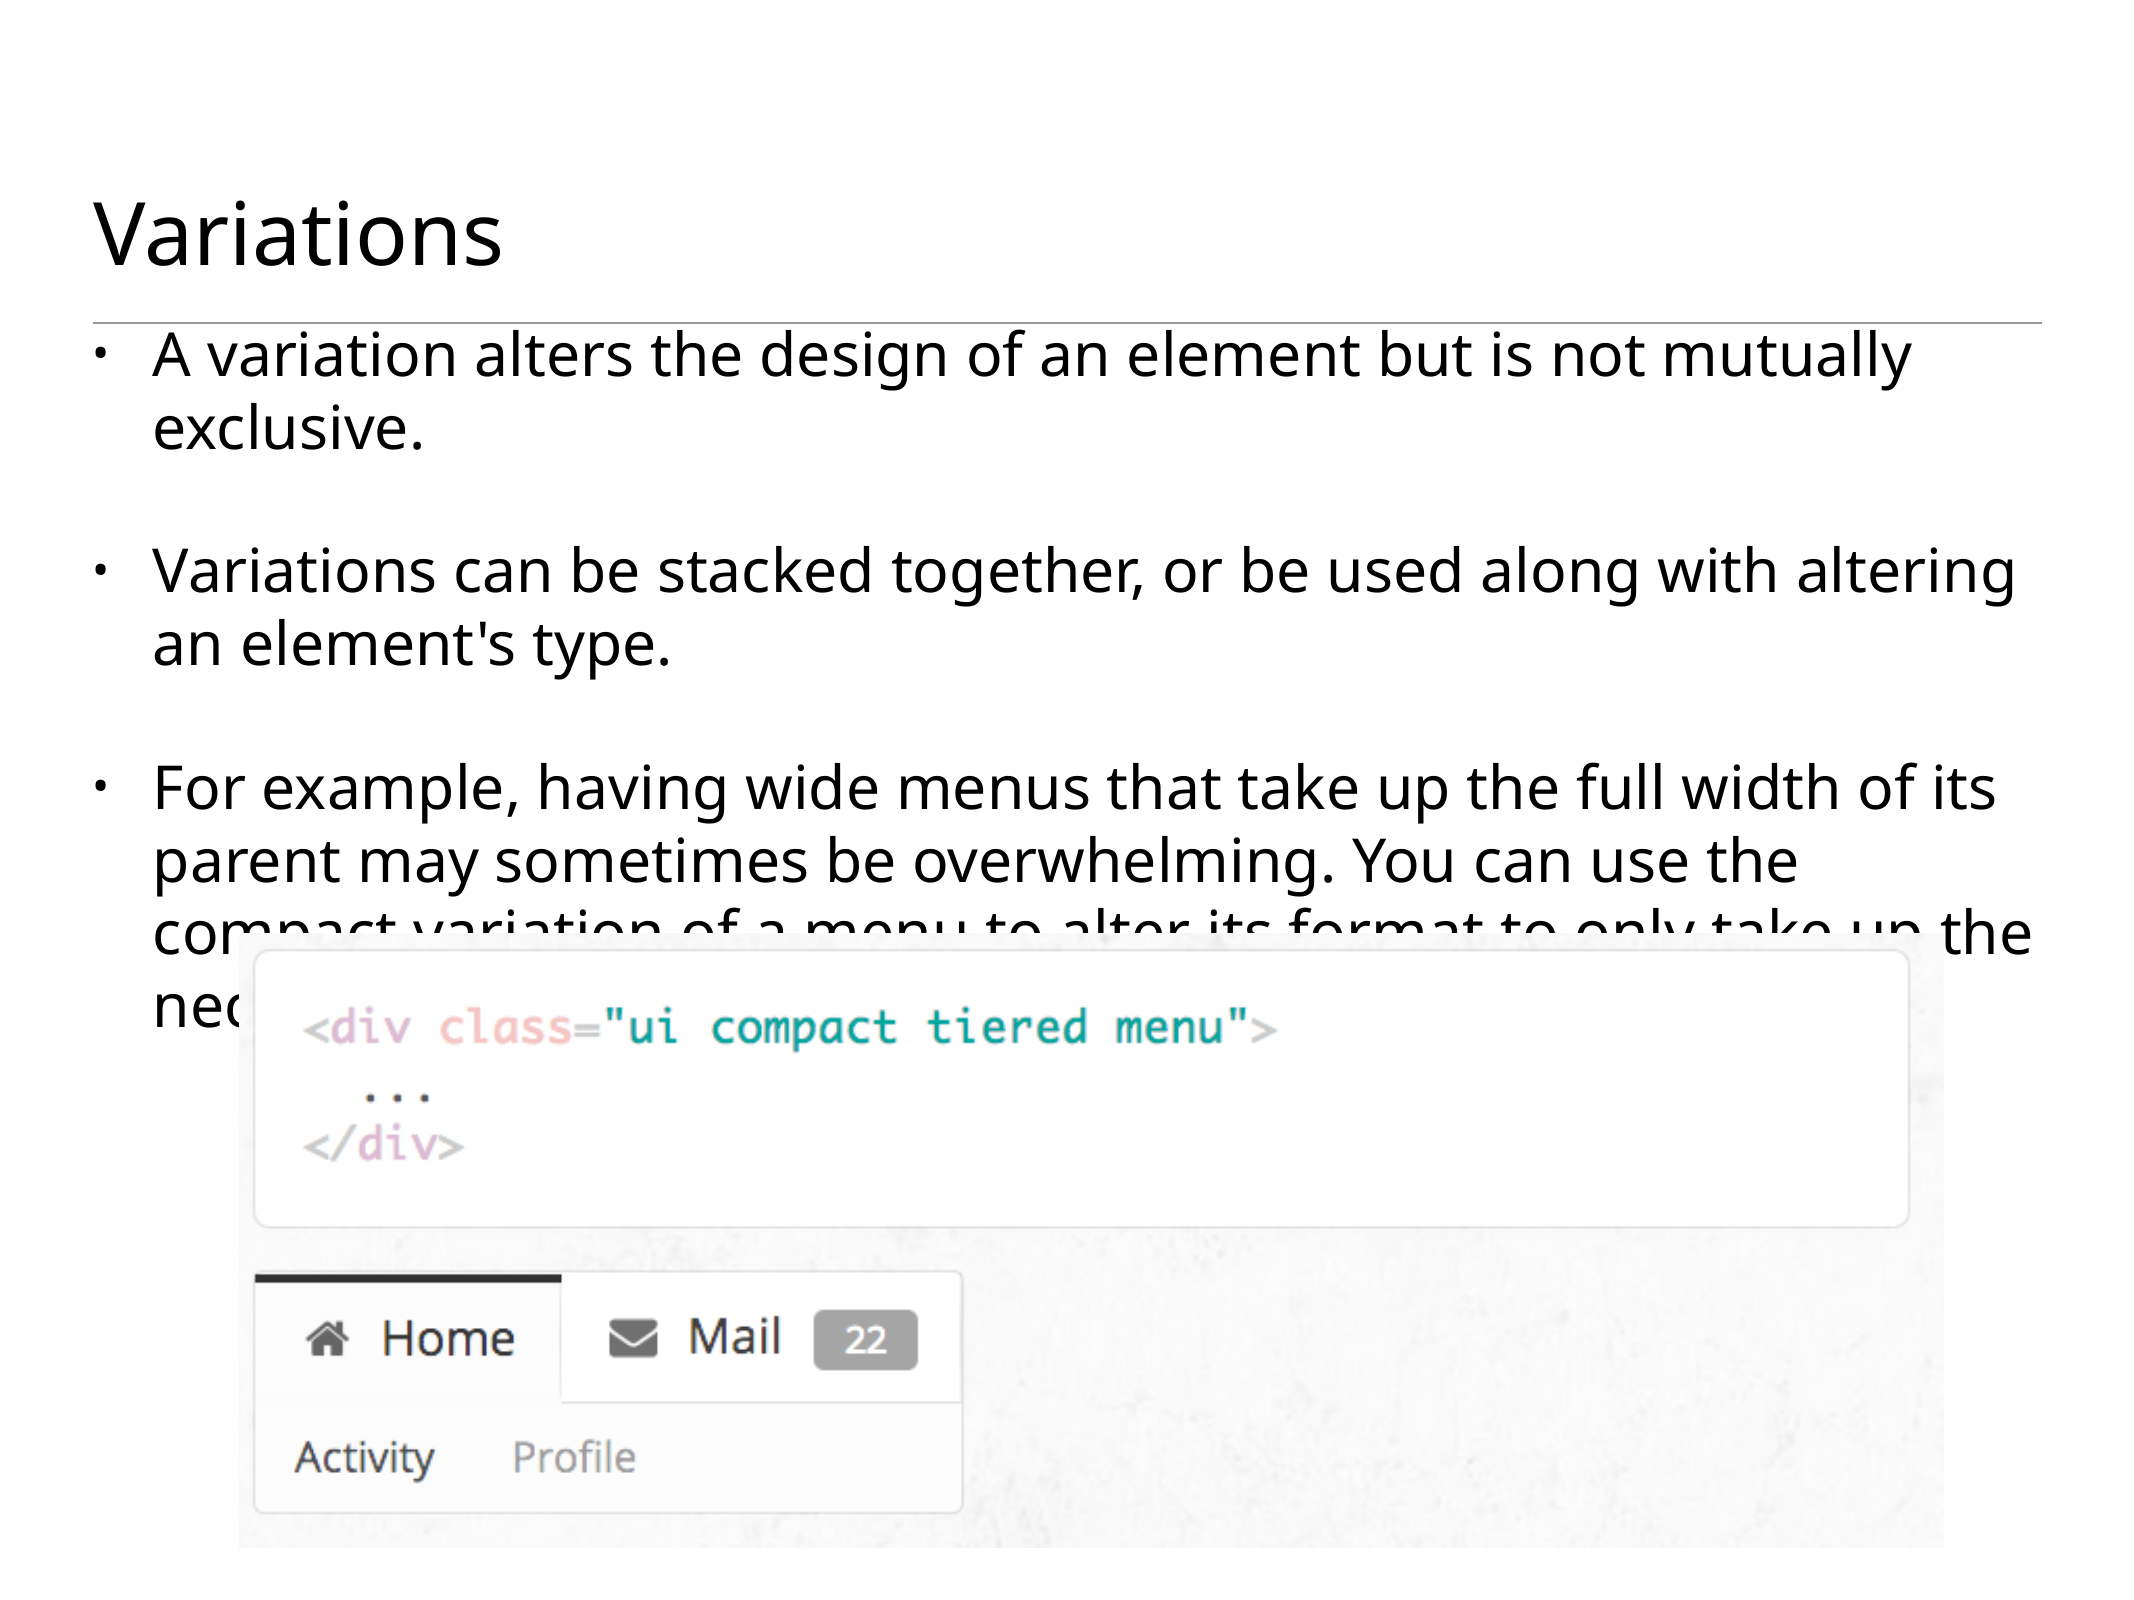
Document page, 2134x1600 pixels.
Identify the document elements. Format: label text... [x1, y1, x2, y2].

title Variations [93, 53, 2041, 284]
list A variation alters the design of an element but is not mutually exclusive. Variations can be stacked together, or be used along with altering an element's type. For example, having wide menus that take up the full width of its parent may sometimes be overwhelming. You can use the compact variation of a menu to alter its format to only take up the necessary space. [91, 315, 2042, 982]
picture [239, 933, 1944, 1549]
